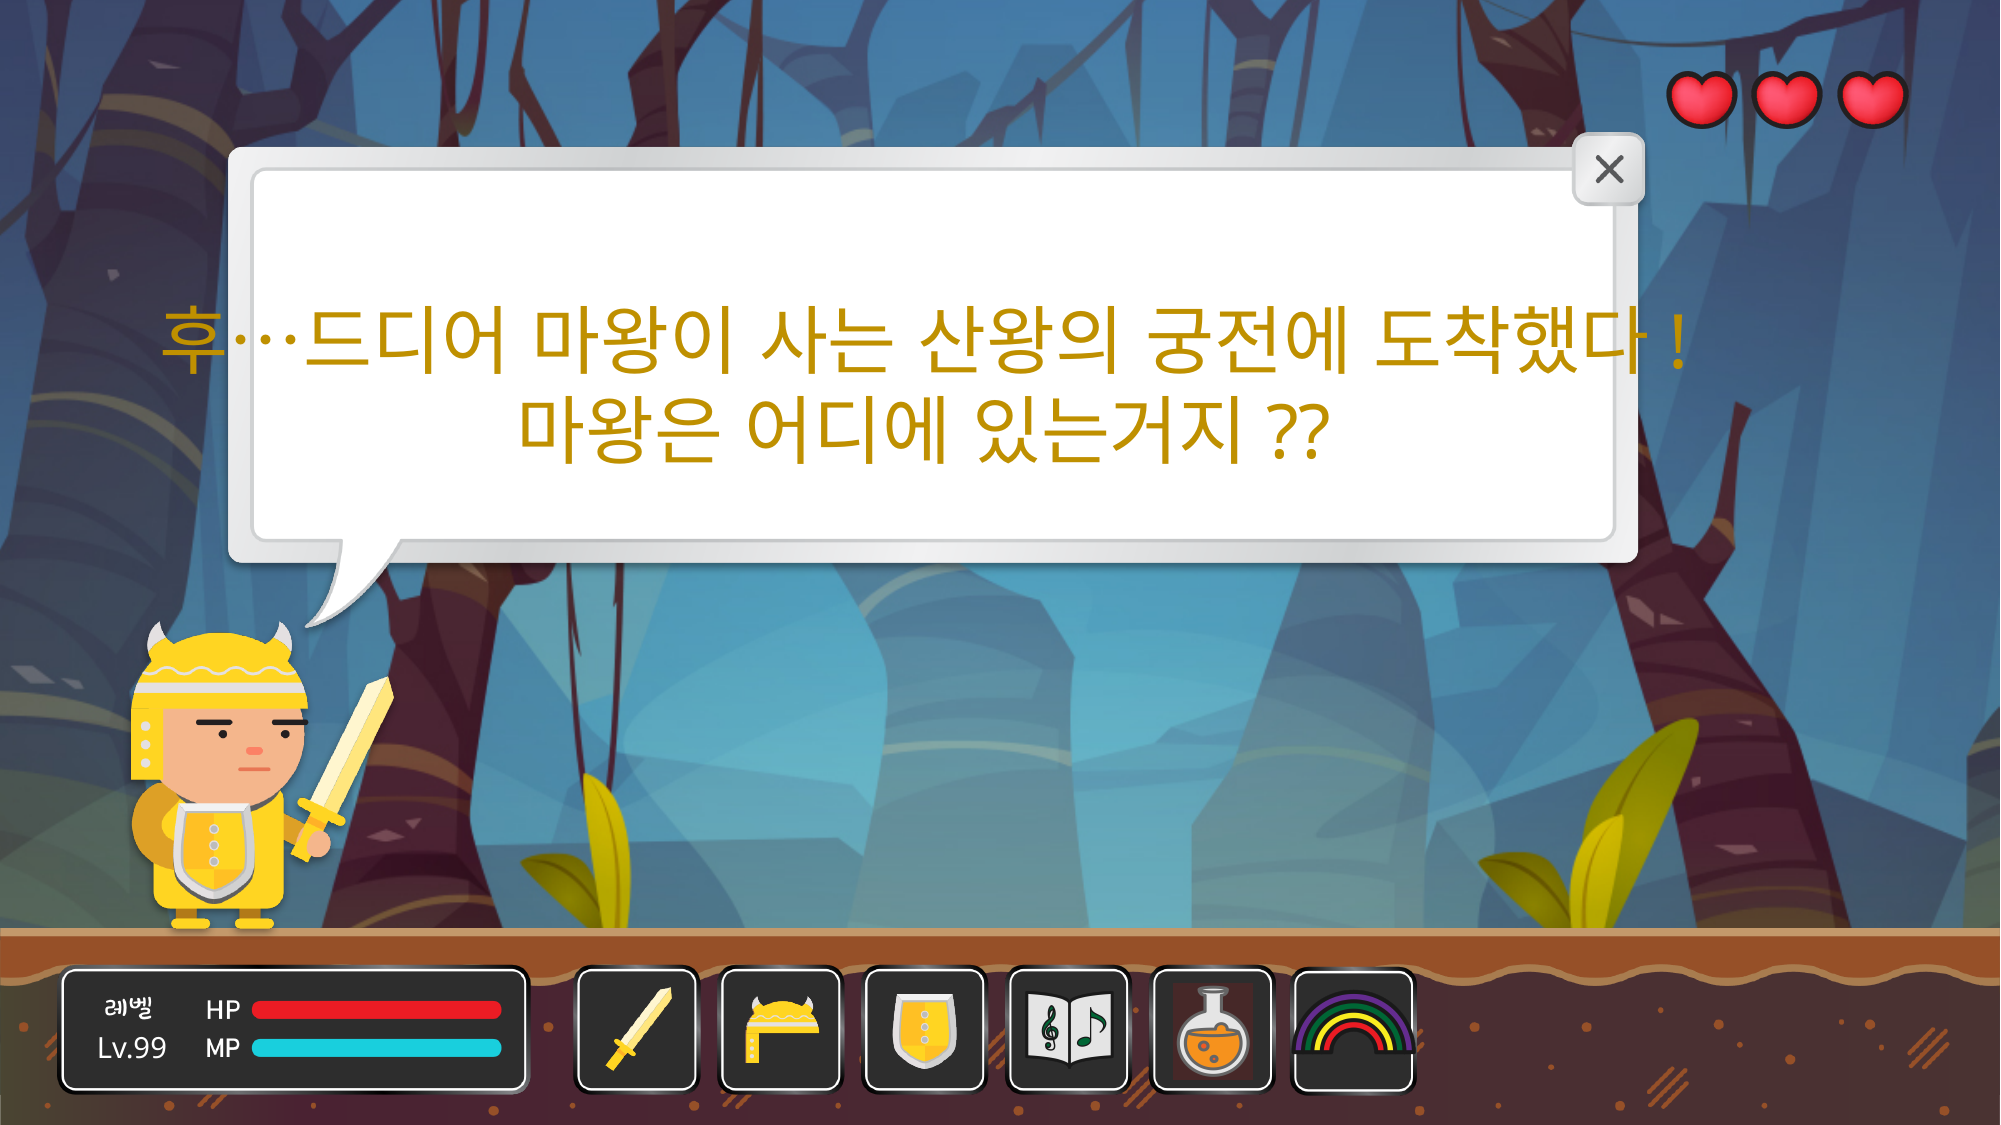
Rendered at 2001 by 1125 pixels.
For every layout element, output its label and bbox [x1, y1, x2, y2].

text_box [1666, 71, 1909, 129]
text_box [0, 0, 2000, 1125]
picture [605, 987, 672, 1071]
picture [1019, 987, 1120, 1072]
text_box [57, 964, 1276, 1095]
picture [131, 132, 1646, 929]
picture [892, 994, 957, 1069]
picture [1173, 983, 1253, 1080]
picture [745, 996, 820, 1063]
picture [1280, 966, 1428, 1096]
